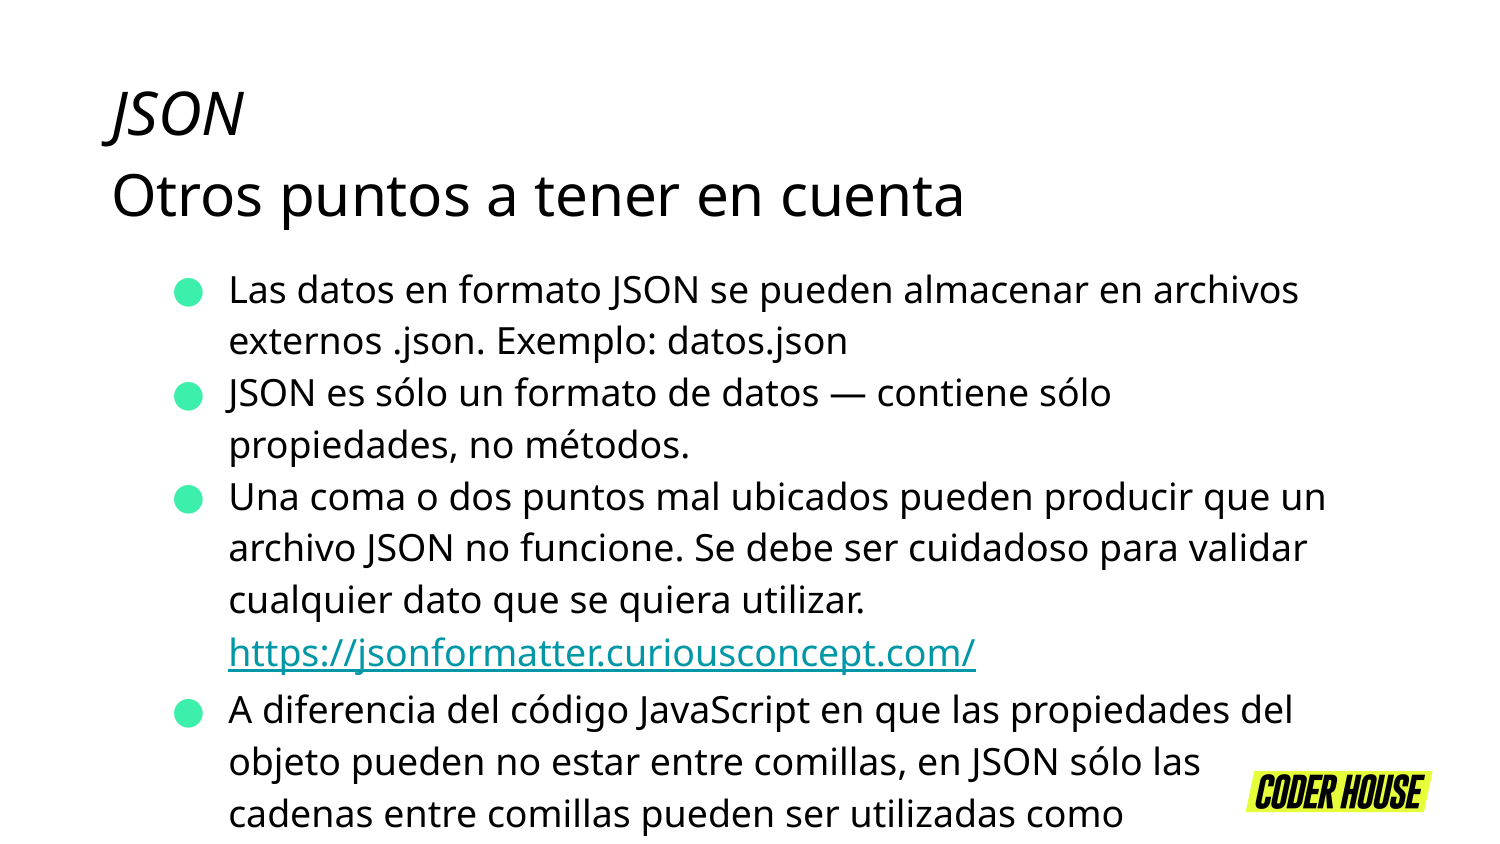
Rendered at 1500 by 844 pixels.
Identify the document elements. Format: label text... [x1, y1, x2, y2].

text_box JSON Otros puntos a tener en cuenta [96, 49, 1136, 212]
picture [1241, 764, 1437, 819]
text_box Las datos en formato JSON se pueden almacenar en archivos externos .json. Exemplo: datos.json JSON es sólo un formato de datos — contiene sólo propiedades, no métodos. Una coma o dos puntos mal ubicados pueden producir que un archivo JSON no funcione. Se debe ser cuidadoso para validar cualquier dato que se quiera utilizar. https://jsonformatter.curiousconcept.com/ A diferencia del código JavaScript en que las propiedades del objeto pueden no estar entre comillas, en JSON sólo las cadenas entre comillas pueden ser utilizadas como propiedades. [138, 244, 1362, 837]
